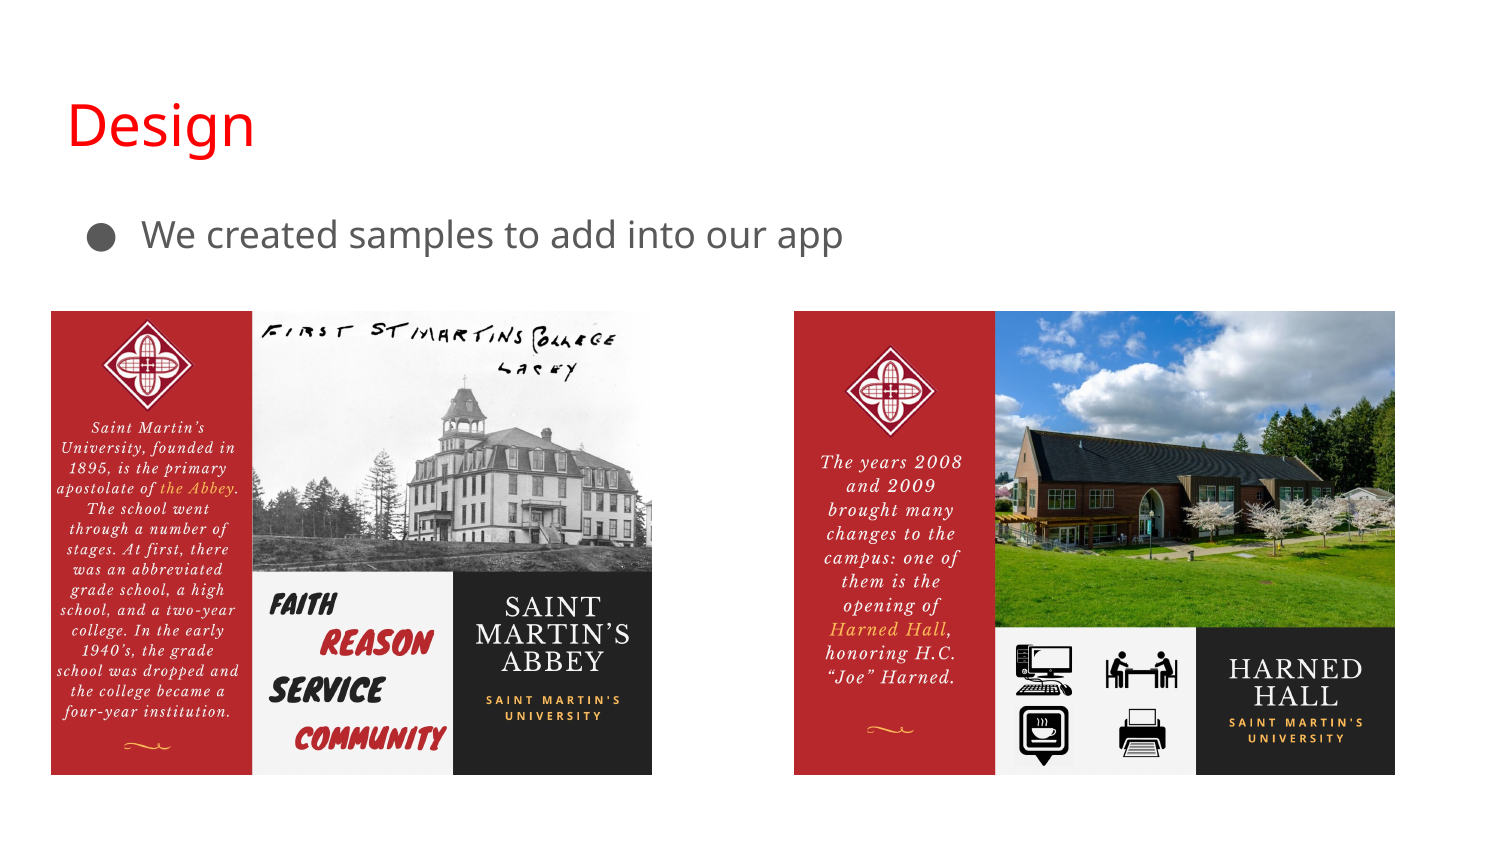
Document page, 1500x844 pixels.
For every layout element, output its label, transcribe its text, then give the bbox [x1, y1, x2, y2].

picture [794, 310, 1396, 775]
title Design [51, 72, 1449, 167]
list We created samples to add into our app [51, 189, 1449, 750]
picture [50, 310, 652, 775]
